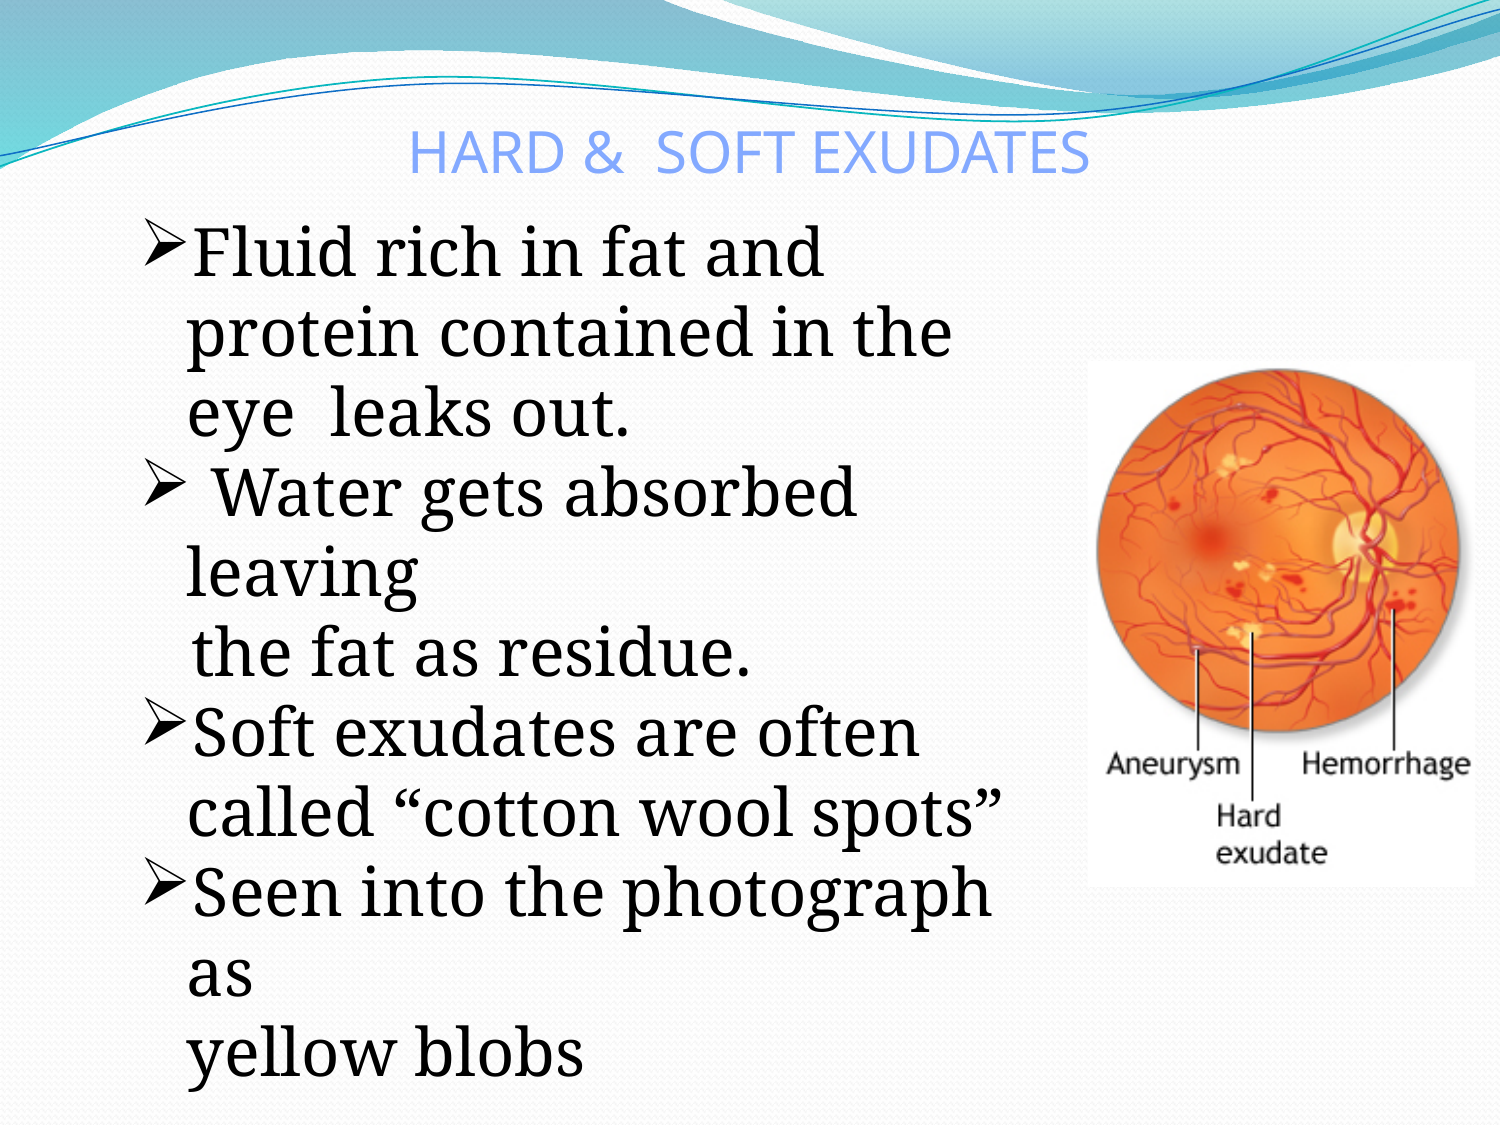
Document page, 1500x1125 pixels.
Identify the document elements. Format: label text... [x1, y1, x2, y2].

text_box Fluid rich in fat and protein contained in the eye leaks out. Water gets absorbed leaving the fat as residue. Soft exudates are often called “cotton wool spots” Seen into the photograph as yellow blobs [124, 202, 1088, 1098]
text_box HARD & SOFT EXUDAtes [74, 97, 1425, 203]
picture [1087, 361, 1476, 887]
title TMS320C6713 DSK HARDWARE [1080, 362, 1088, 897]
